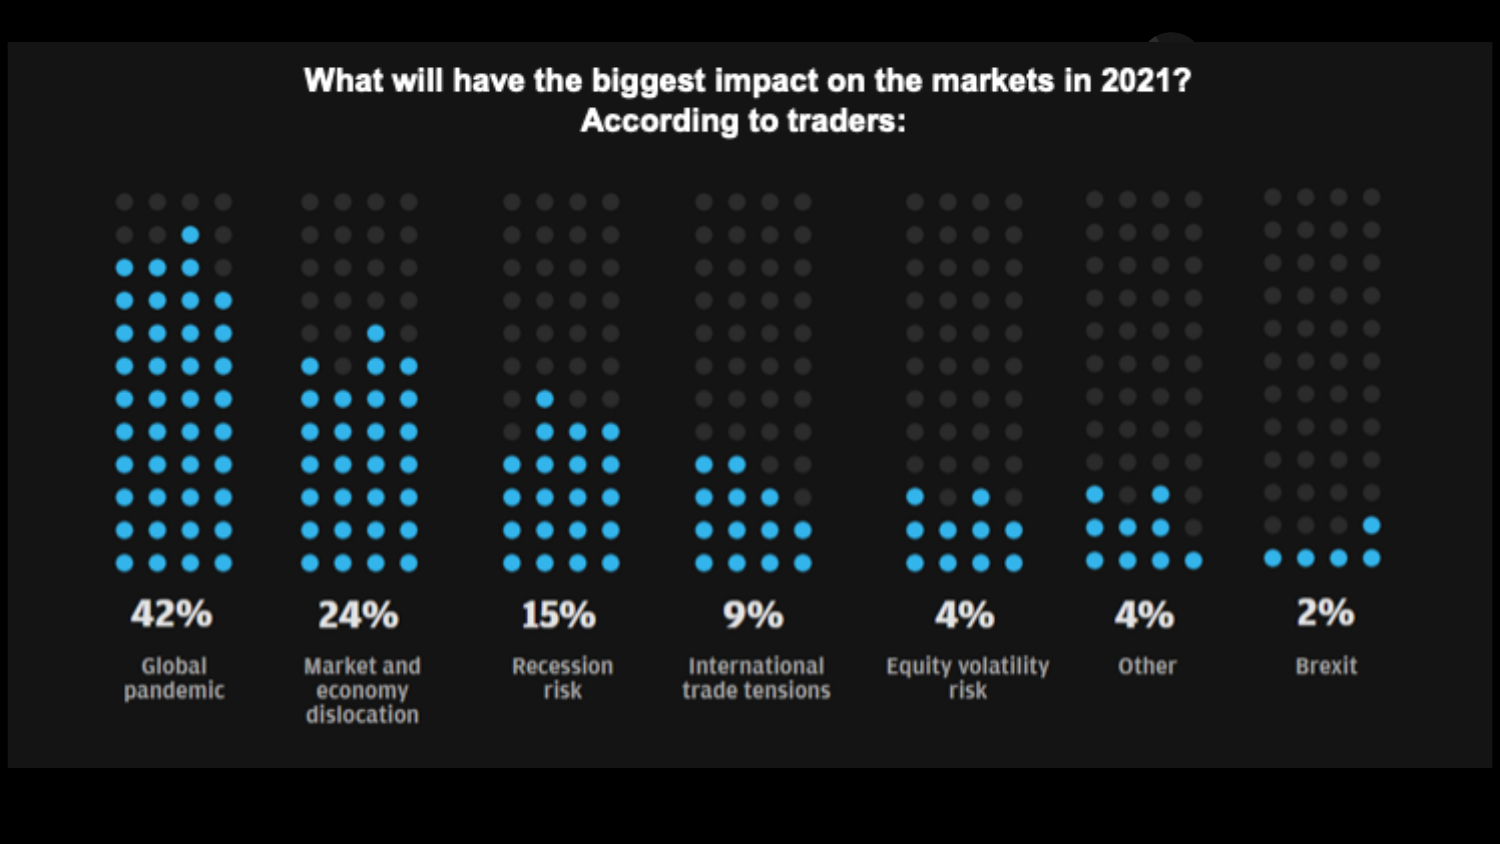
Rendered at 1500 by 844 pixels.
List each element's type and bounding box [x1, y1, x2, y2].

picture [7, 42, 1493, 769]
